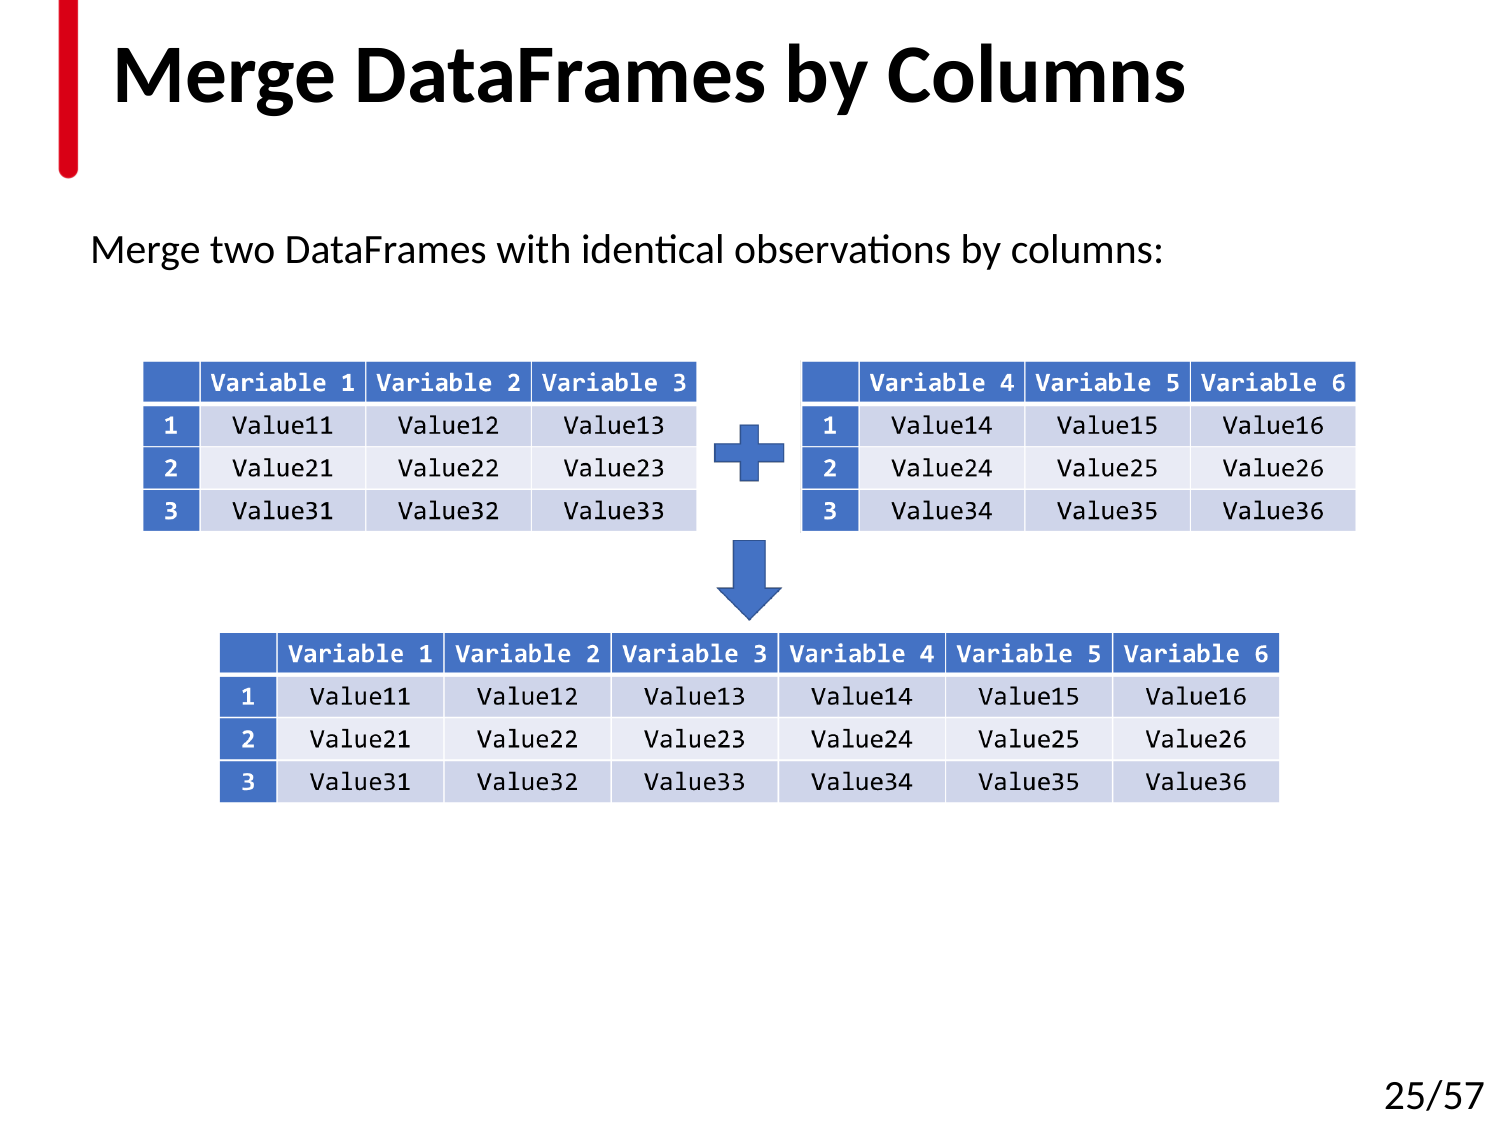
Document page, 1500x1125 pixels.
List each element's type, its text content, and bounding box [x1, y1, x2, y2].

picture [141, 357, 1359, 814]
picture [57, 0, 81, 200]
list Merge two DataFrames with identical observations by columns: [75, 214, 1425, 957]
title Merge DataFrames by Columns [97, 0, 1500, 138]
